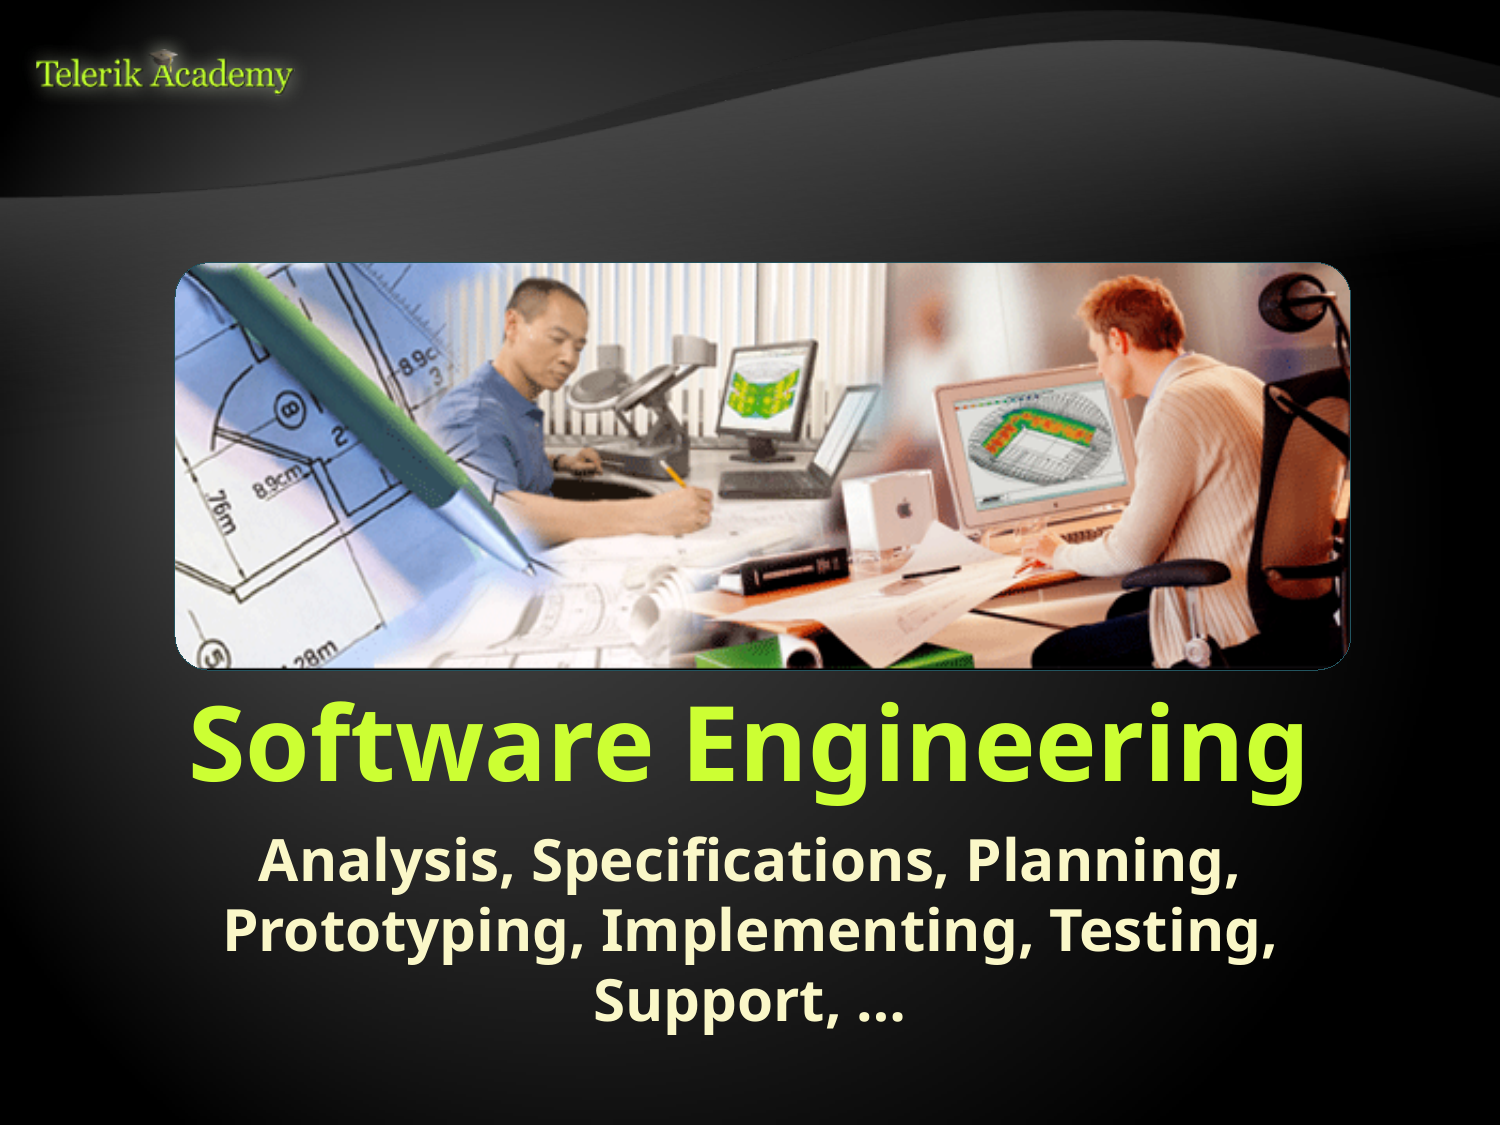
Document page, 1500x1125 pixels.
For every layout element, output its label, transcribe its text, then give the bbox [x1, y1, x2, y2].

title Software Engineering [99, 687, 1400, 800]
picture [0, 0, 1500, 1125]
subtitle Analysis, Specifications, Planning, Prototyping, Implementing, Testing, Support, … [99, 844, 1400, 1013]
